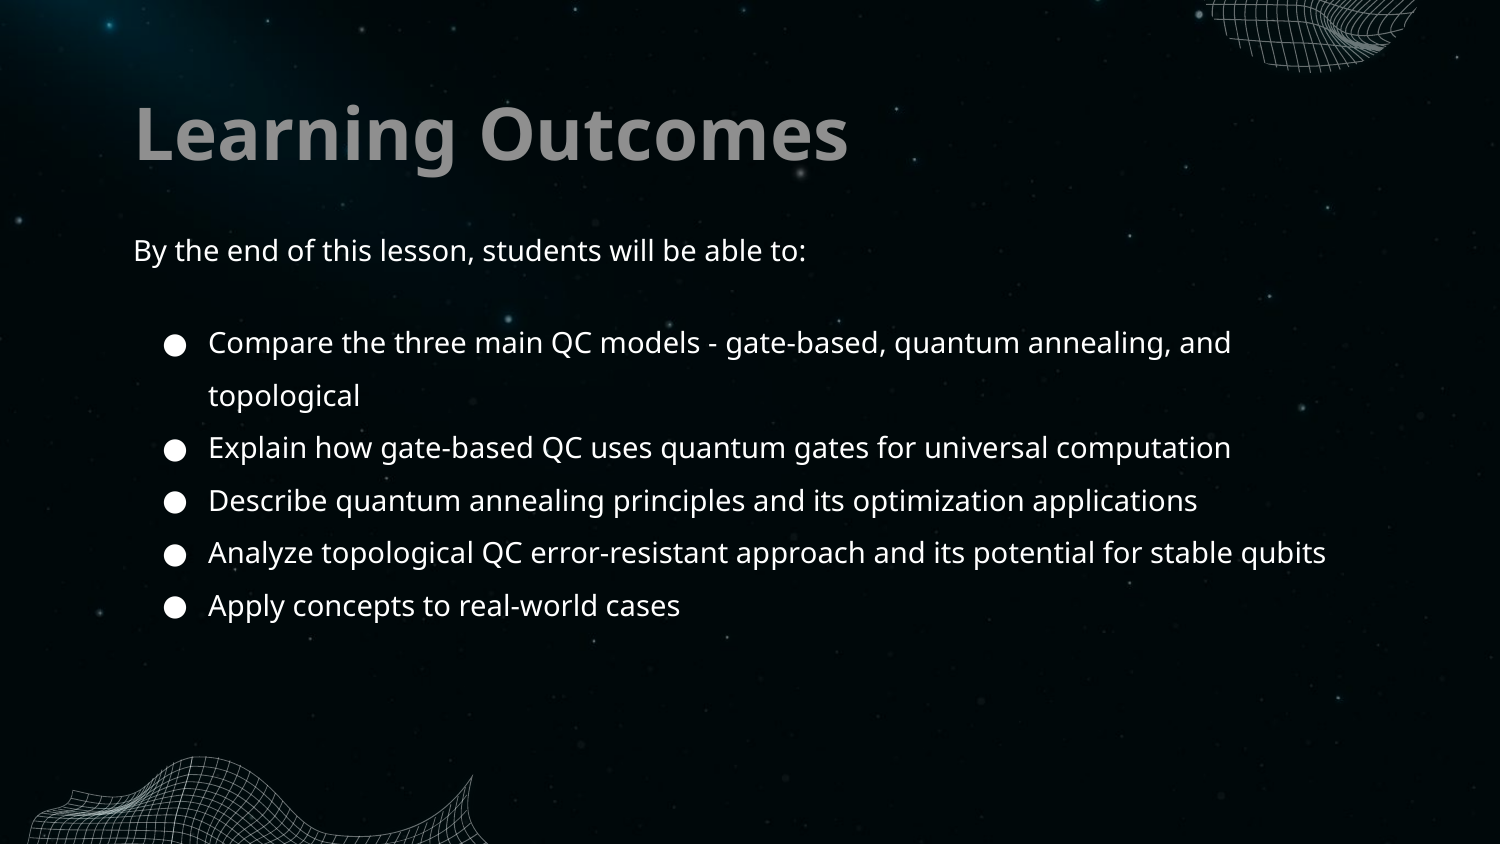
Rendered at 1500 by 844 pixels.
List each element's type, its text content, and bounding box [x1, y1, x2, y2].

picture [1224, 5, 1234, 19]
picture [49, 830, 59, 838]
picture [1338, 11, 1349, 28]
picture [231, 785, 241, 794]
picture [225, 773, 235, 782]
picture [1342, 0, 1349, 6]
picture [175, 783, 185, 789]
picture [1246, 6, 1255, 19]
picture [465, 784, 469, 795]
picture [1321, 66, 1330, 72]
picture [426, 817, 434, 830]
picture [1305, 44, 1318, 65]
picture [293, 837, 301, 843]
picture [86, 831, 93, 838]
picture [1322, 4, 1328, 13]
picture [88, 795, 100, 802]
picture [207, 808, 216, 816]
picture [261, 796, 270, 807]
picture [466, 825, 476, 837]
picture [228, 767, 239, 774]
picture [180, 802, 189, 808]
picture [178, 809, 187, 815]
picture [239, 820, 249, 828]
picture [216, 812, 222, 819]
picture [218, 788, 228, 796]
picture [272, 818, 280, 827]
picture [1236, 21, 1247, 39]
picture [223, 826, 230, 834]
picture [417, 822, 426, 834]
picture [238, 809, 246, 816]
picture [345, 837, 357, 844]
picture [458, 831, 468, 841]
list By the end of this lesson, students will be able to: Compare the three main QC models - gate-based, quantum annealing, and topological Explain how gate-based QC uses quantum gates for universal computation Describe quantum annealing principles and its optimization applications Analyze topological QC error-resistant approach and its potential for stable qubits Apply concepts to real-world cases [118, 211, 1382, 767]
picture [223, 800, 231, 806]
picture [1288, 6, 1297, 20]
picture [137, 823, 146, 830]
picture [227, 793, 236, 800]
picture [173, 833, 181, 842]
picture [203, 815, 213, 824]
picture [94, 831, 102, 838]
title Learning Outcomes [118, 72, 1382, 181]
picture [139, 816, 147, 822]
picture [186, 783, 197, 788]
picture [77, 831, 85, 838]
picture [1290, 22, 1302, 42]
picture [1300, 67, 1309, 72]
picture [448, 826, 455, 837]
picture [246, 826, 255, 833]
picture [1352, 14, 1367, 34]
picture [205, 792, 214, 799]
picture [1311, 67, 1320, 72]
picture [439, 831, 447, 842]
picture [33, 822, 42, 828]
picture [462, 797, 467, 813]
picture [1315, 26, 1326, 43]
picture [214, 795, 224, 803]
picture [413, 834, 422, 844]
picture [1380, 0, 1401, 14]
picture [202, 799, 210, 805]
picture [0, 0, 1500, 844]
picture [463, 840, 473, 844]
picture [1321, 28, 1332, 44]
picture [247, 836, 255, 842]
picture [1317, 12, 1321, 25]
picture [324, 835, 335, 842]
picture [179, 768, 189, 776]
picture [388, 833, 399, 842]
picture [1305, 8, 1311, 22]
picture [211, 778, 222, 785]
picture [53, 824, 62, 829]
picture [221, 816, 229, 823]
picture [357, 837, 368, 844]
picture [235, 836, 242, 842]
picture [288, 811, 296, 821]
picture [1268, 22, 1280, 41]
picture [41, 830, 49, 838]
picture [1295, 44, 1308, 65]
picture [160, 803, 168, 808]
picture [88, 824, 96, 829]
picture [156, 823, 164, 830]
picture [182, 796, 192, 801]
picture [291, 825, 299, 834]
picture [118, 831, 128, 837]
picture [1257, 21, 1269, 41]
picture [266, 834, 275, 840]
picture [1379, 15, 1397, 33]
picture [440, 819, 446, 832]
picture [1350, 0, 1360, 9]
picture [171, 796, 181, 801]
picture [200, 776, 211, 783]
picture [169, 779, 176, 785]
picture [228, 831, 236, 838]
picture [199, 831, 206, 840]
picture [1312, 10, 1317, 24]
picture [92, 839, 100, 844]
picture [434, 812, 442, 825]
picture [367, 836, 379, 844]
picture [190, 803, 198, 810]
picture [455, 805, 461, 820]
picture [62, 824, 71, 829]
picture [188, 775, 199, 781]
picture [217, 822, 224, 830]
picture [224, 838, 231, 844]
picture [171, 772, 178, 779]
picture [253, 833, 261, 838]
picture [183, 834, 189, 844]
picture [1342, 12, 1355, 31]
picture [190, 767, 202, 774]
picture [195, 790, 204, 796]
picture [146, 832, 154, 838]
picture [260, 838, 268, 843]
picture [265, 811, 273, 820]
picture [244, 783, 254, 793]
picture [243, 803, 252, 811]
picture [80, 824, 88, 829]
picture [1370, 36, 1387, 44]
picture [228, 820, 236, 827]
picture [219, 834, 225, 841]
picture [1246, 21, 1258, 40]
picture [1332, 8, 1341, 22]
picture [462, 812, 470, 826]
picture [1373, 0, 1391, 13]
picture [259, 817, 268, 825]
picture [302, 824, 309, 833]
picture [1268, 6, 1276, 20]
picture [191, 828, 198, 836]
picture [253, 789, 262, 799]
picture [222, 781, 232, 789]
picture [1361, 37, 1374, 44]
picture [1278, 6, 1287, 20]
picture [256, 803, 266, 814]
picture [198, 783, 208, 790]
picture [184, 789, 194, 795]
picture [250, 809, 261, 819]
picture [457, 790, 464, 805]
picture [136, 831, 145, 838]
picture [398, 830, 408, 840]
picture [192, 797, 201, 803]
picture [1272, 43, 1286, 65]
picture [253, 822, 262, 829]
picture [208, 785, 218, 792]
picture [177, 776, 187, 783]
picture [309, 829, 317, 837]
picture [70, 799, 84, 805]
picture [1346, 0, 1354, 8]
picture [455, 819, 463, 832]
picture [134, 839, 144, 843]
picture [176, 816, 184, 823]
picture [1325, 5, 1332, 16]
picture [450, 836, 460, 844]
picture [239, 768, 249, 779]
picture [1361, 0, 1375, 12]
picture [193, 820, 200, 828]
picture [185, 818, 193, 825]
picture [147, 823, 155, 830]
picture [240, 790, 249, 799]
picture [422, 830, 430, 841]
picture [442, 805, 450, 819]
picture [199, 805, 207, 812]
picture [248, 773, 258, 785]
picture [1315, 45, 1327, 65]
picture [1318, 2, 1323, 10]
picture [241, 831, 249, 837]
picture [1368, 16, 1385, 34]
picture [43, 823, 52, 828]
picture [431, 837, 438, 844]
picture [196, 812, 203, 820]
picture [1283, 44, 1297, 65]
picture [234, 825, 242, 832]
picture [405, 838, 413, 844]
picture [59, 831, 67, 838]
picture [123, 817, 131, 822]
picture [295, 818, 303, 828]
picture [284, 818, 292, 828]
picture [230, 804, 239, 811]
picture [431, 825, 438, 837]
picture [226, 810, 234, 817]
picture [166, 767, 172, 775]
picture [1323, 45, 1336, 64]
picture [187, 810, 196, 817]
picture [269, 804, 278, 814]
picture [273, 830, 282, 837]
picture [170, 802, 179, 807]
picture [260, 828, 269, 835]
picture [450, 798, 457, 812]
picture [273, 796, 281, 807]
picture [377, 835, 389, 844]
picture [1335, 9, 1345, 25]
picture [103, 831, 111, 837]
picture [36, 817, 46, 821]
picture [211, 802, 220, 809]
picture [1359, 15, 1375, 35]
picture [166, 816, 175, 822]
picture [157, 816, 165, 822]
picture [212, 819, 217, 827]
picture [68, 831, 76, 838]
picture [1329, 34, 1338, 45]
picture [278, 825, 287, 833]
picture [472, 835, 484, 844]
picture [257, 780, 266, 792]
picture [71, 824, 79, 829]
picture [213, 830, 219, 838]
picture [148, 816, 156, 822]
picture [200, 823, 209, 832]
picture [165, 832, 172, 840]
picture [214, 769, 225, 778]
picture [203, 768, 214, 775]
picture [1353, 36, 1361, 42]
picture [29, 839, 38, 844]
picture [1391, 0, 1412, 14]
picture [159, 809, 167, 814]
picture [235, 777, 245, 787]
picture [220, 806, 227, 813]
picture [1355, 0, 1368, 10]
picture [298, 832, 306, 839]
picture [266, 824, 275, 831]
picture [277, 811, 285, 821]
picture [448, 812, 454, 826]
picture [317, 833, 324, 840]
picture [245, 815, 255, 823]
picture [286, 832, 294, 839]
picture [1279, 22, 1292, 42]
picture [235, 797, 244, 805]
picture [120, 824, 129, 829]
picture [173, 790, 183, 795]
picture [116, 839, 126, 843]
picture [30, 829, 40, 837]
picture [1345, 48, 1360, 61]
picture [1308, 24, 1319, 43]
picture [1300, 23, 1311, 42]
picture [1261, 42, 1275, 64]
picture [72, 792, 87, 800]
picture [1235, 5, 1244, 19]
picture [184, 826, 191, 834]
picture [84, 803, 97, 807]
picture [265, 788, 274, 800]
picture [101, 797, 111, 803]
picture [1257, 6, 1266, 19]
picture [334, 836, 346, 844]
picture [1366, 0, 1382, 13]
picture [1330, 46, 1344, 63]
picture [174, 824, 183, 832]
picture [1298, 7, 1305, 21]
picture [305, 837, 313, 843]
picture [281, 803, 288, 814]
picture [1347, 13, 1361, 33]
picture [1329, 7, 1337, 19]
picture [168, 809, 177, 814]
picture [1312, 0, 1318, 8]
picture [165, 824, 173, 831]
picture [156, 832, 163, 839]
picture [233, 815, 241, 822]
picture [1338, 47, 1352, 62]
picture [248, 796, 257, 805]
picture [280, 836, 288, 842]
picture [408, 826, 418, 837]
